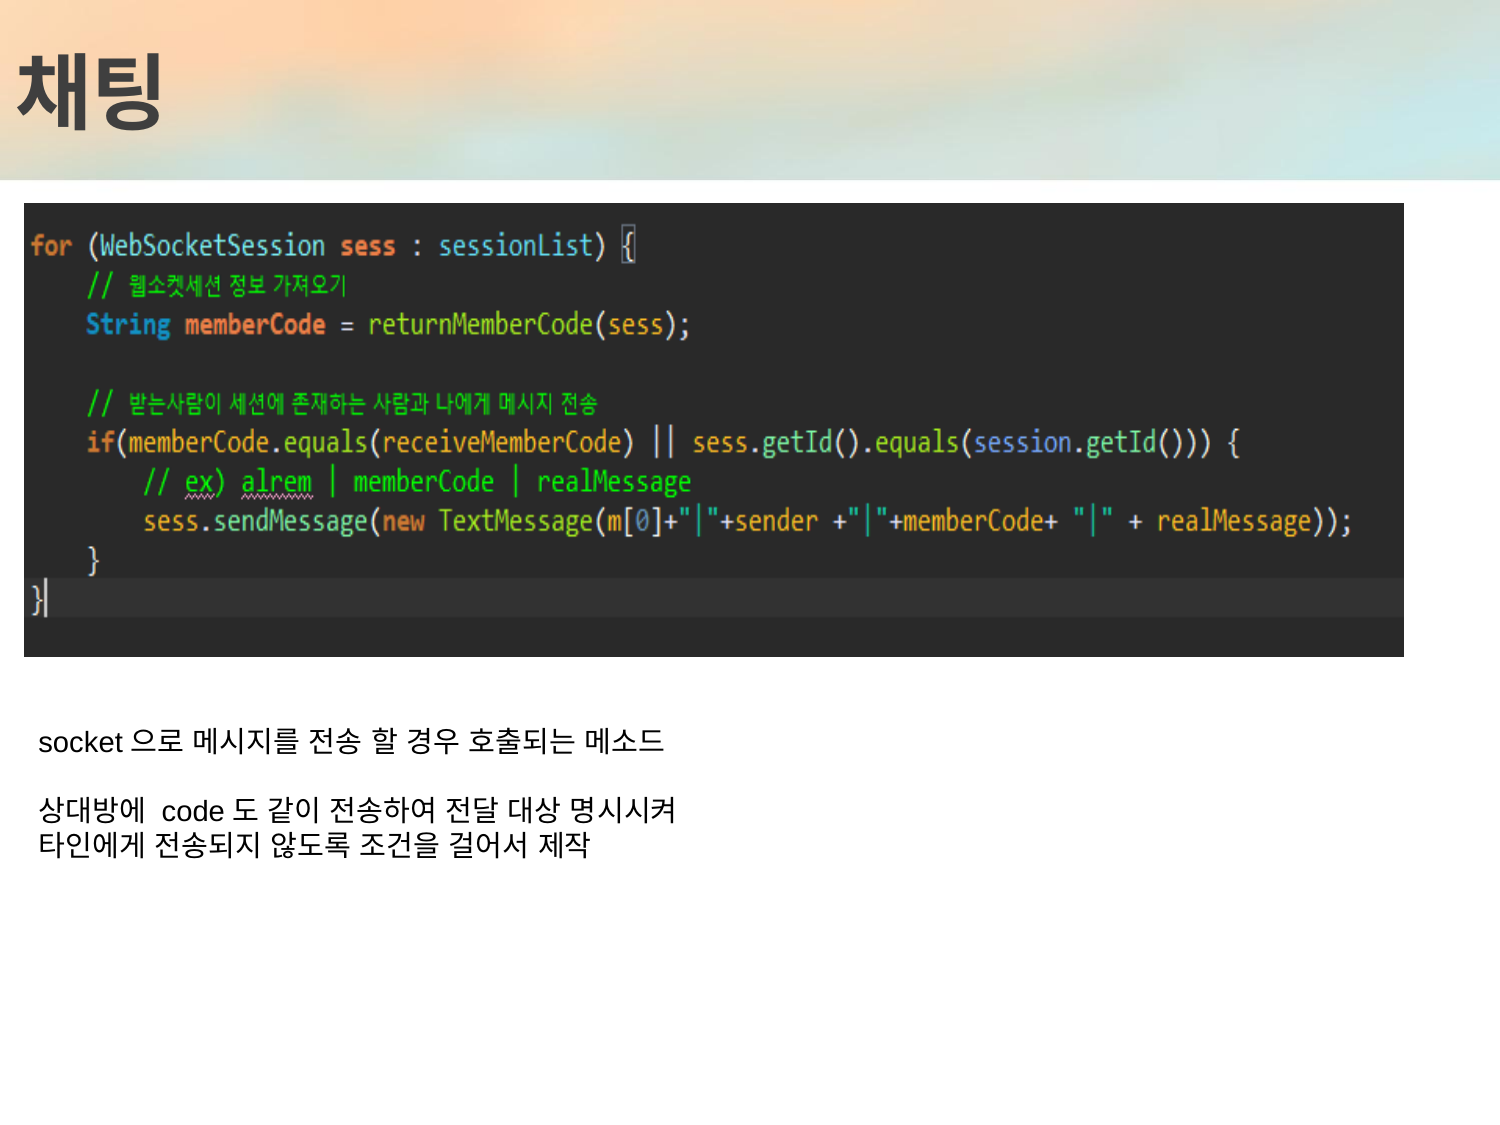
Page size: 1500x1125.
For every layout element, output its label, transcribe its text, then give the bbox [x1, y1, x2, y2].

title 채팅 [0, 2, 1500, 179]
text_box socket으로 메시지를 전송 할 경우 호출되는 메소드 상대방에 code도 같이 전송하여 전달 대상 명시시켜 타인에게 전송되지 않도록 조건을 걸어서 제작 [23, 707, 1390, 1060]
picture [0, 179, 1500, 1125]
